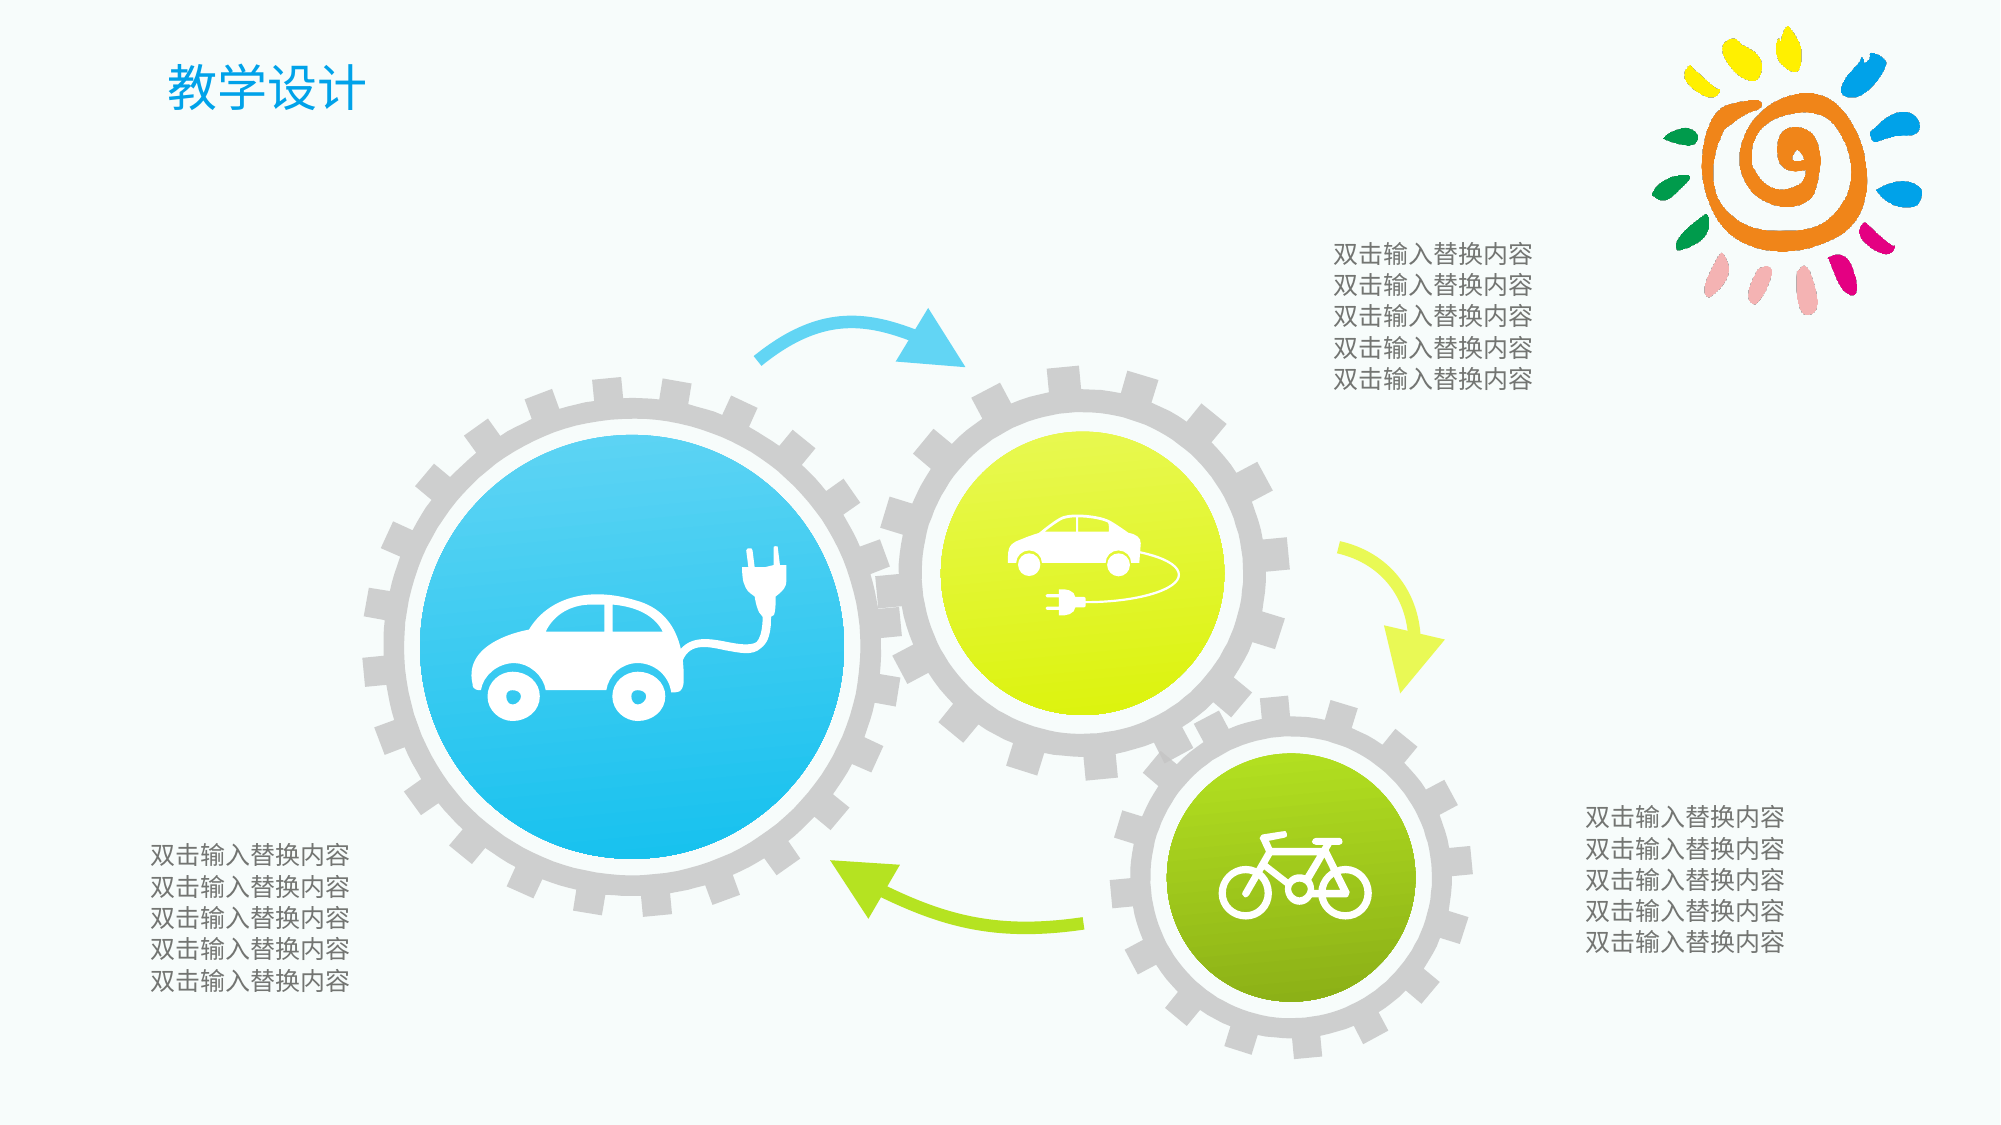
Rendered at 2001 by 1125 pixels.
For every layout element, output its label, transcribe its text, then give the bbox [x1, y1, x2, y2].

text_box [1018, 553, 1041, 577]
text_box [1284, 874, 1315, 905]
text_box 双击输入替换内容 双击输入替换内容 双击输入替换内容 双击输入替换内容 双击输入替换内容 [1331, 793, 2000, 996]
picture [1652, 26, 1922, 315]
text_box [672, 546, 787, 669]
text_box [420, 434, 844, 859]
text_box [1166, 753, 1383, 1002]
text_box [875, 365, 1079, 695]
text_box [1045, 550, 1181, 616]
text_box [1242, 875, 1259, 898]
text_box [830, 614, 1084, 928]
text_box [487, 671, 540, 722]
text_box [1326, 889, 1331, 898]
text_box [757, 323, 966, 486]
text_box [1313, 889, 1318, 898]
text_box [612, 671, 666, 722]
text_box 双击输入替换内容 双击输入替换内容 双击输入替换内容 双击输入替换内容 双击输入替换内容 [1079, 229, 1788, 432]
text_box [940, 431, 1225, 715]
text_box [1256, 831, 1331, 886]
text_box [1218, 865, 1272, 920]
text_box [471, 594, 684, 693]
text_box [1032, 432, 1290, 781]
text_box [1007, 514, 1141, 563]
text_box [1109, 695, 1452, 1060]
text_box [1316, 547, 1419, 694]
text_box 双击输入替换内容 双击输入替换内容 双击输入替换内容 双击输入替换内容 双击输入替换内容 [0, 831, 605, 1034]
text_box [1318, 870, 1331, 916]
text_box [362, 377, 902, 917]
